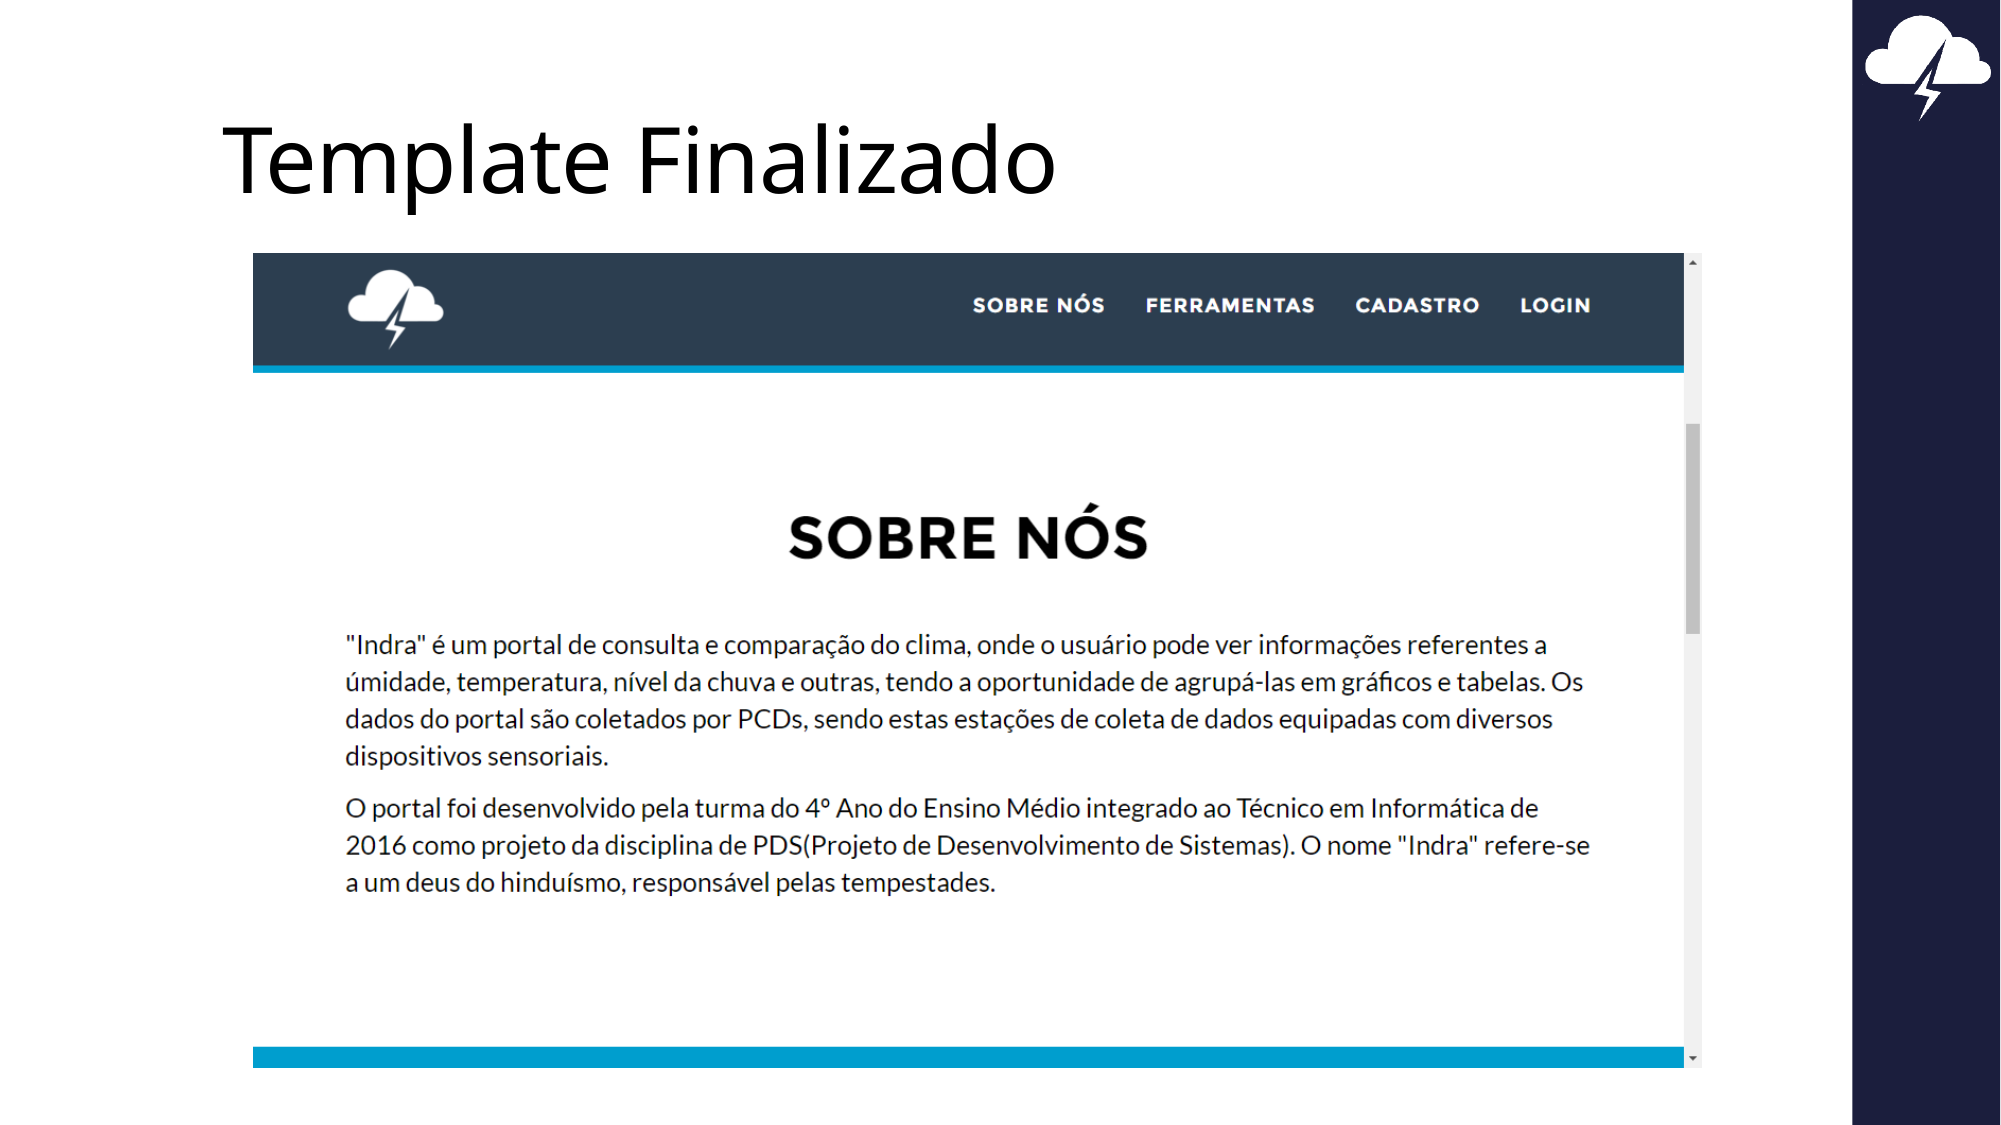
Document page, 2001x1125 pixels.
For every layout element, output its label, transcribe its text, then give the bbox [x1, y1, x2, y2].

title Template Finalizado [207, 68, 1797, 221]
picture [253, 253, 1703, 1069]
picture [1861, 11, 1993, 126]
